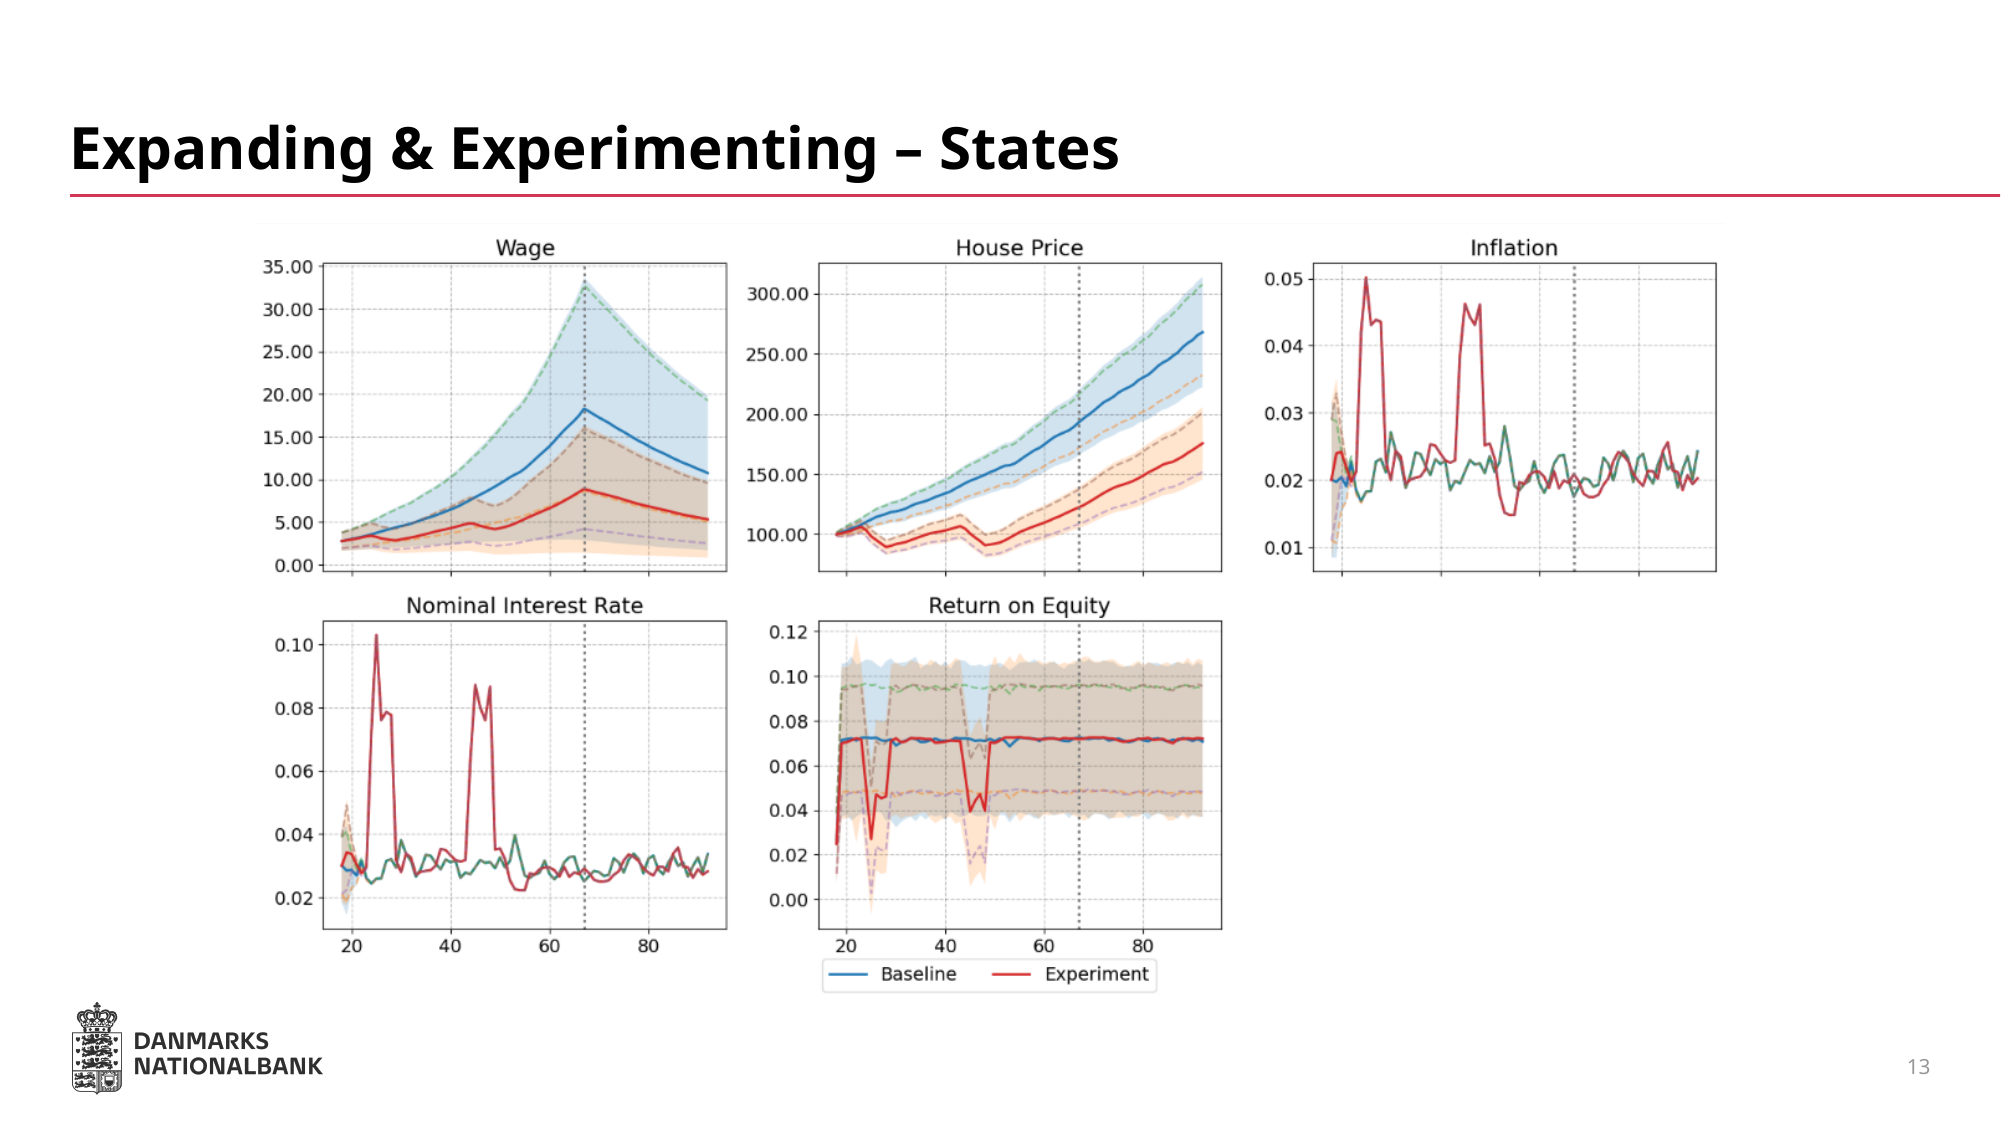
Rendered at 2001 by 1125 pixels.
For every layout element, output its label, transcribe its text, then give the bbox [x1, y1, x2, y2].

title Expanding & Experimenting – States [69, 47, 1576, 182]
picture [72, 223, 1733, 1095]
slide_number 13 [1813, 1054, 1931, 1084]
